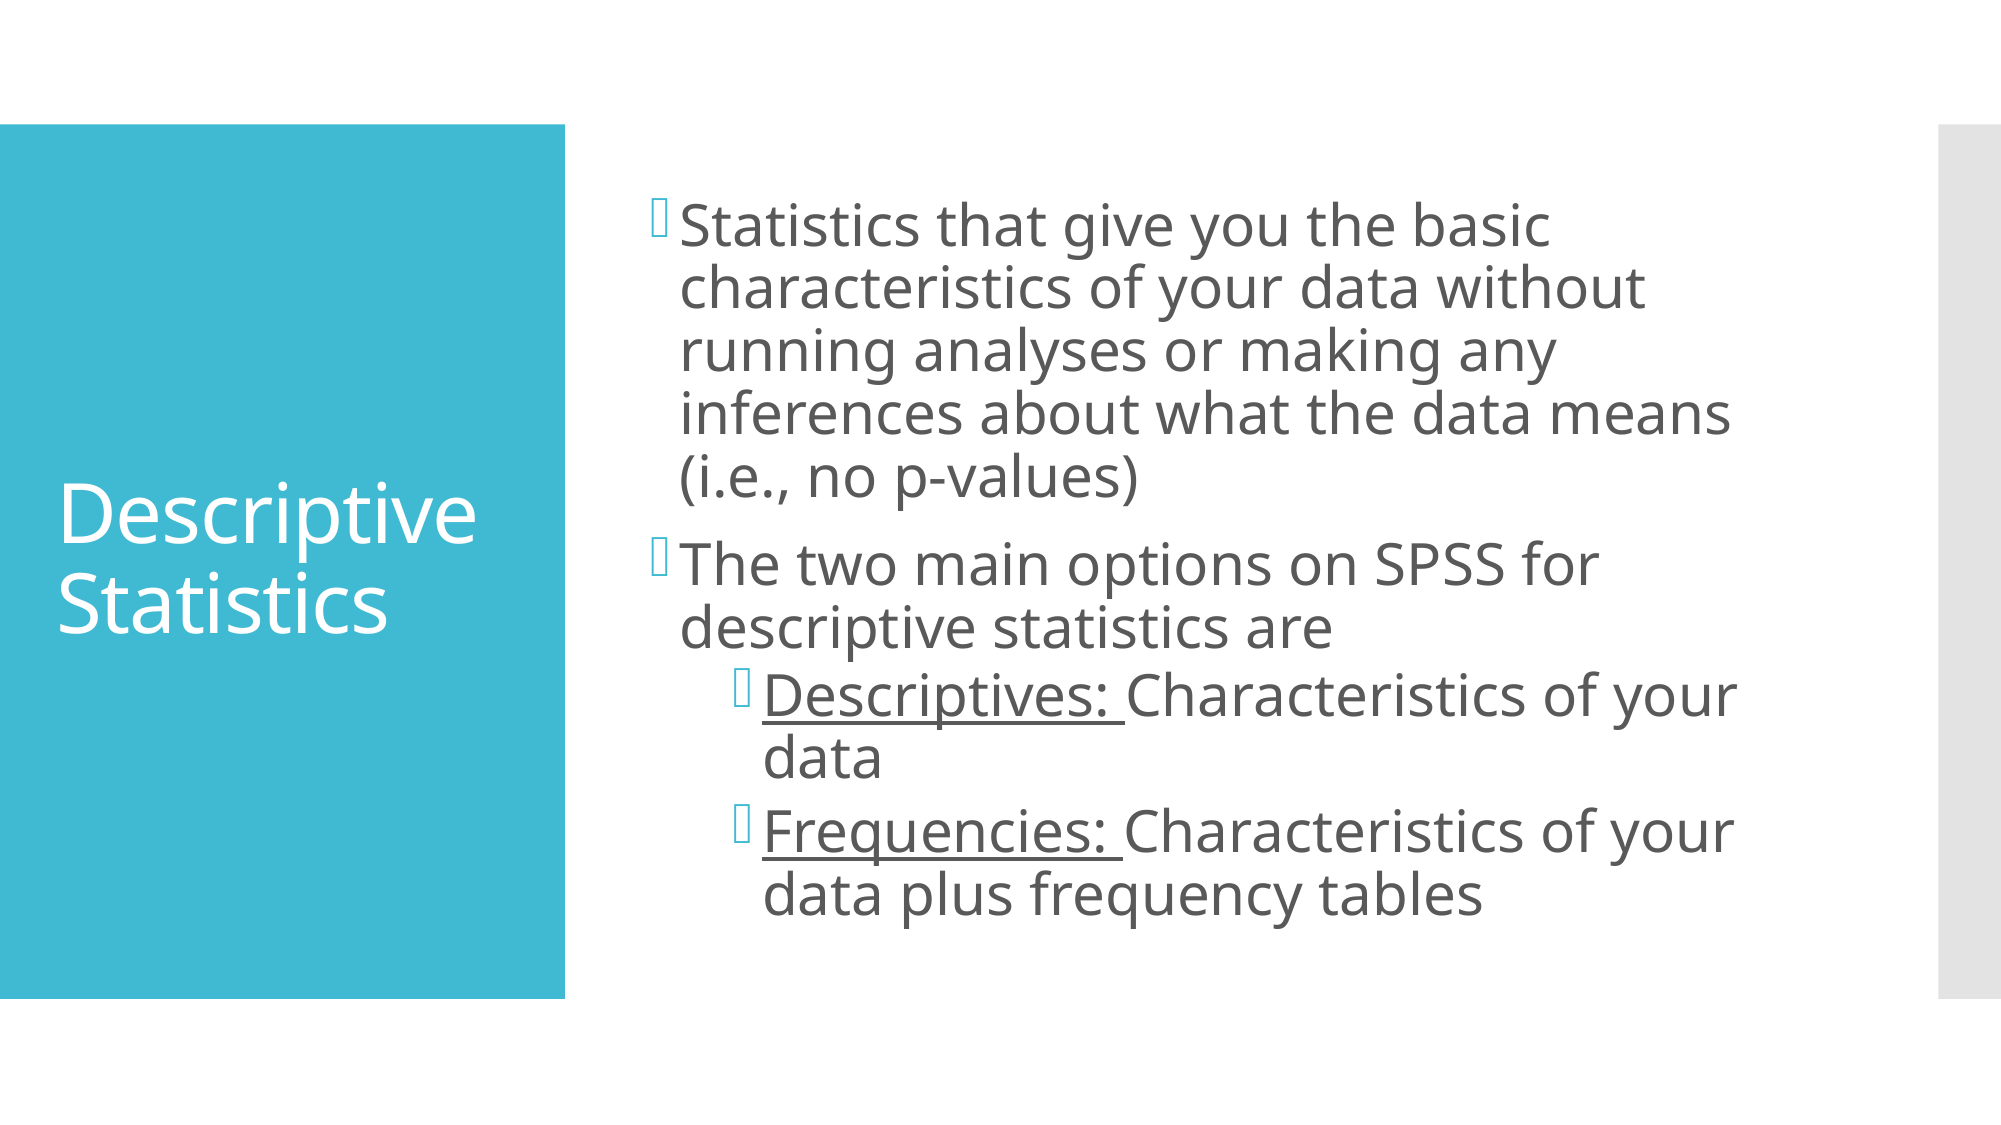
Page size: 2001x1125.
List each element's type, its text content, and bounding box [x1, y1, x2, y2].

list Statistics that give you the basic characteristics of your data without running analyses or making any inferences about what the data means (i.e., no p-values) The two main options on SPSS for descriptive statistics are Descriptives: Characteristics of your data Frequencies: Characteristics of your data plus frequency tables [634, 141, 1835, 982]
title Descriptive Statistics [41, 184, 525, 940]
